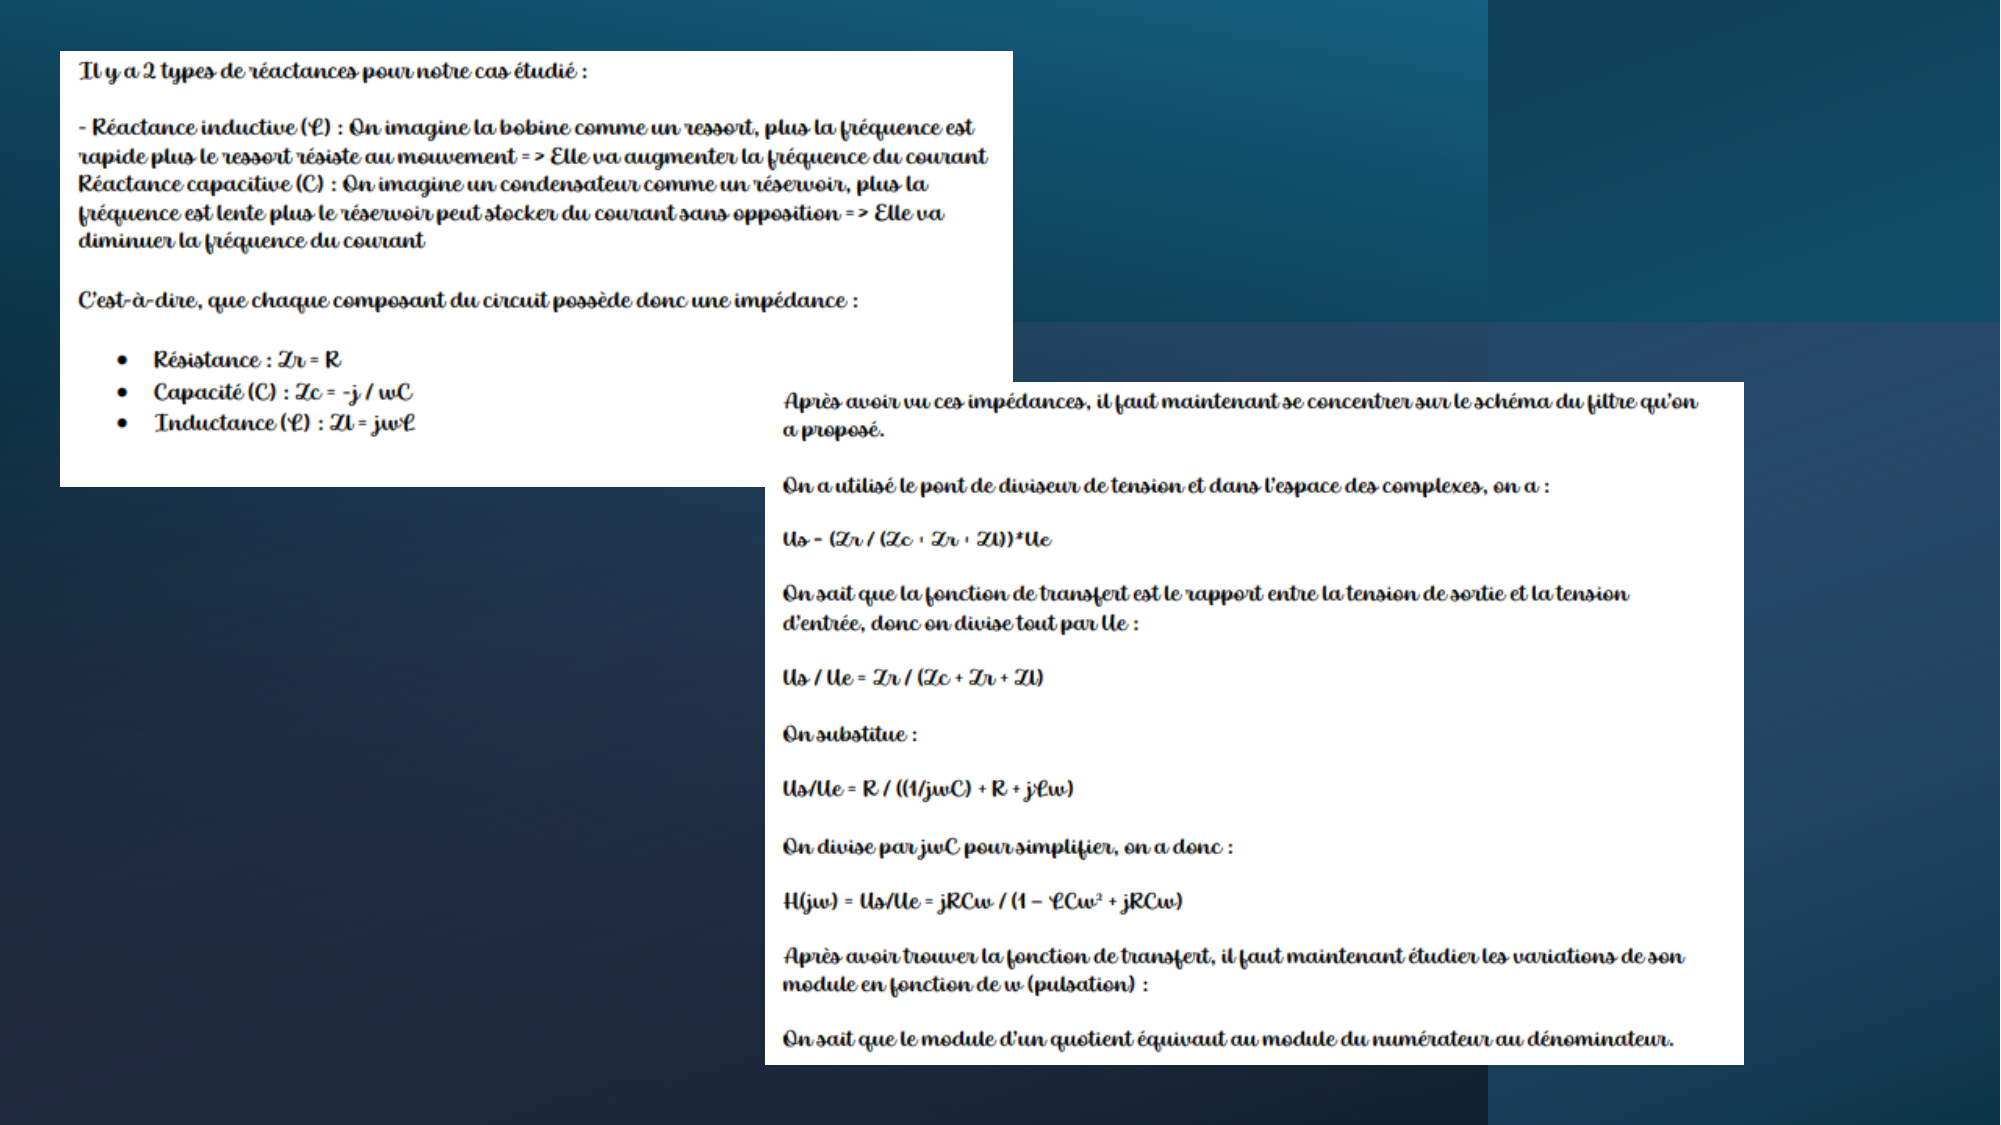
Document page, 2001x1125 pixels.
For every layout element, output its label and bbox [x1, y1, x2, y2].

text_box [0, 0, 1489, 321]
text_box [1489, 0, 2000, 321]
text_box [0, 321, 2000, 1125]
picture [60, 50, 1745, 1066]
